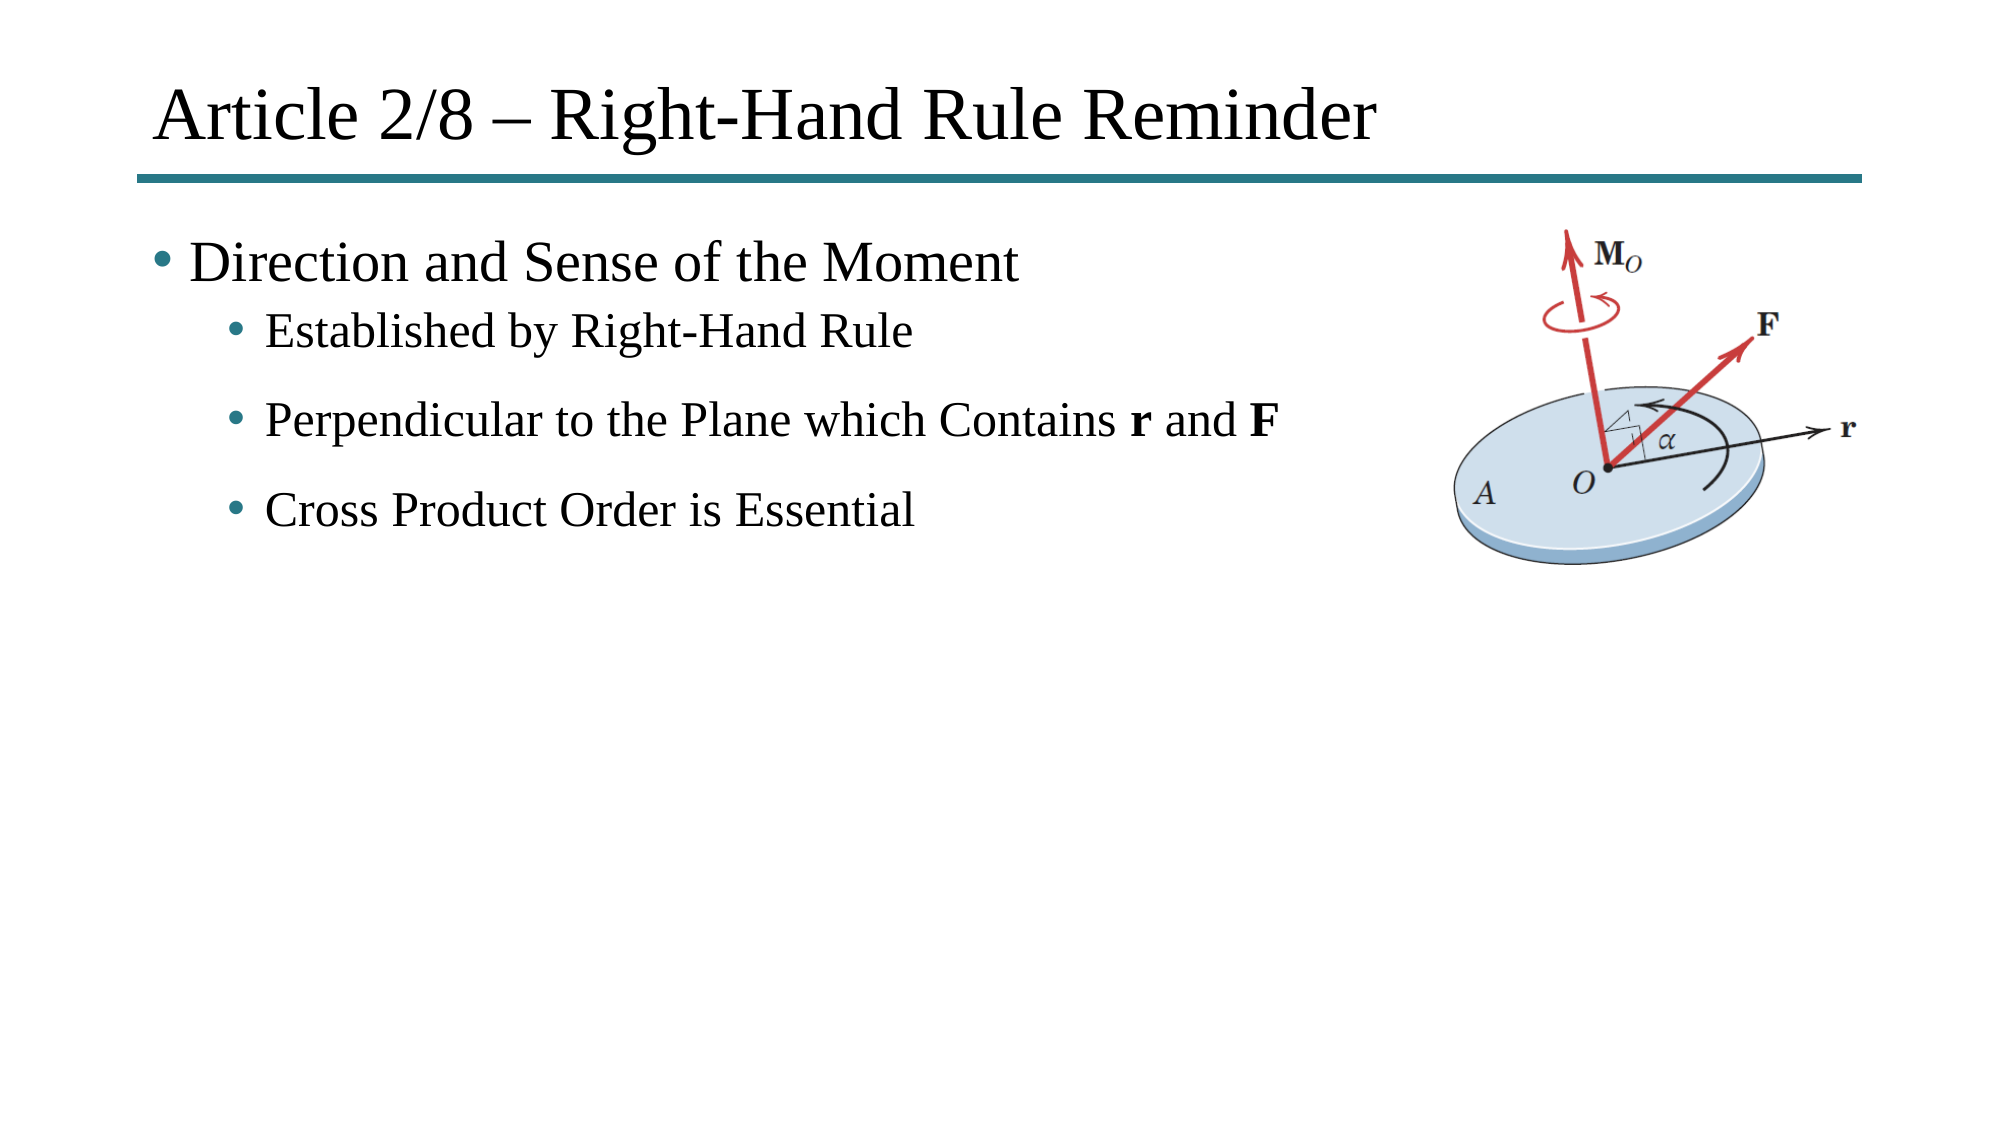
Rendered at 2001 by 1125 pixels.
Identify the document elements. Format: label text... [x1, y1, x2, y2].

title Article 2/8 – Right-Hand Rule Reminder [137, 59, 1863, 170]
picture [1449, 223, 1863, 570]
list Direction and Sense of the Moment Established by Right-Hand Rule Perpendicular to the Plane which Contains r and F Cross Product Order is Essential [137, 223, 1863, 1091]
